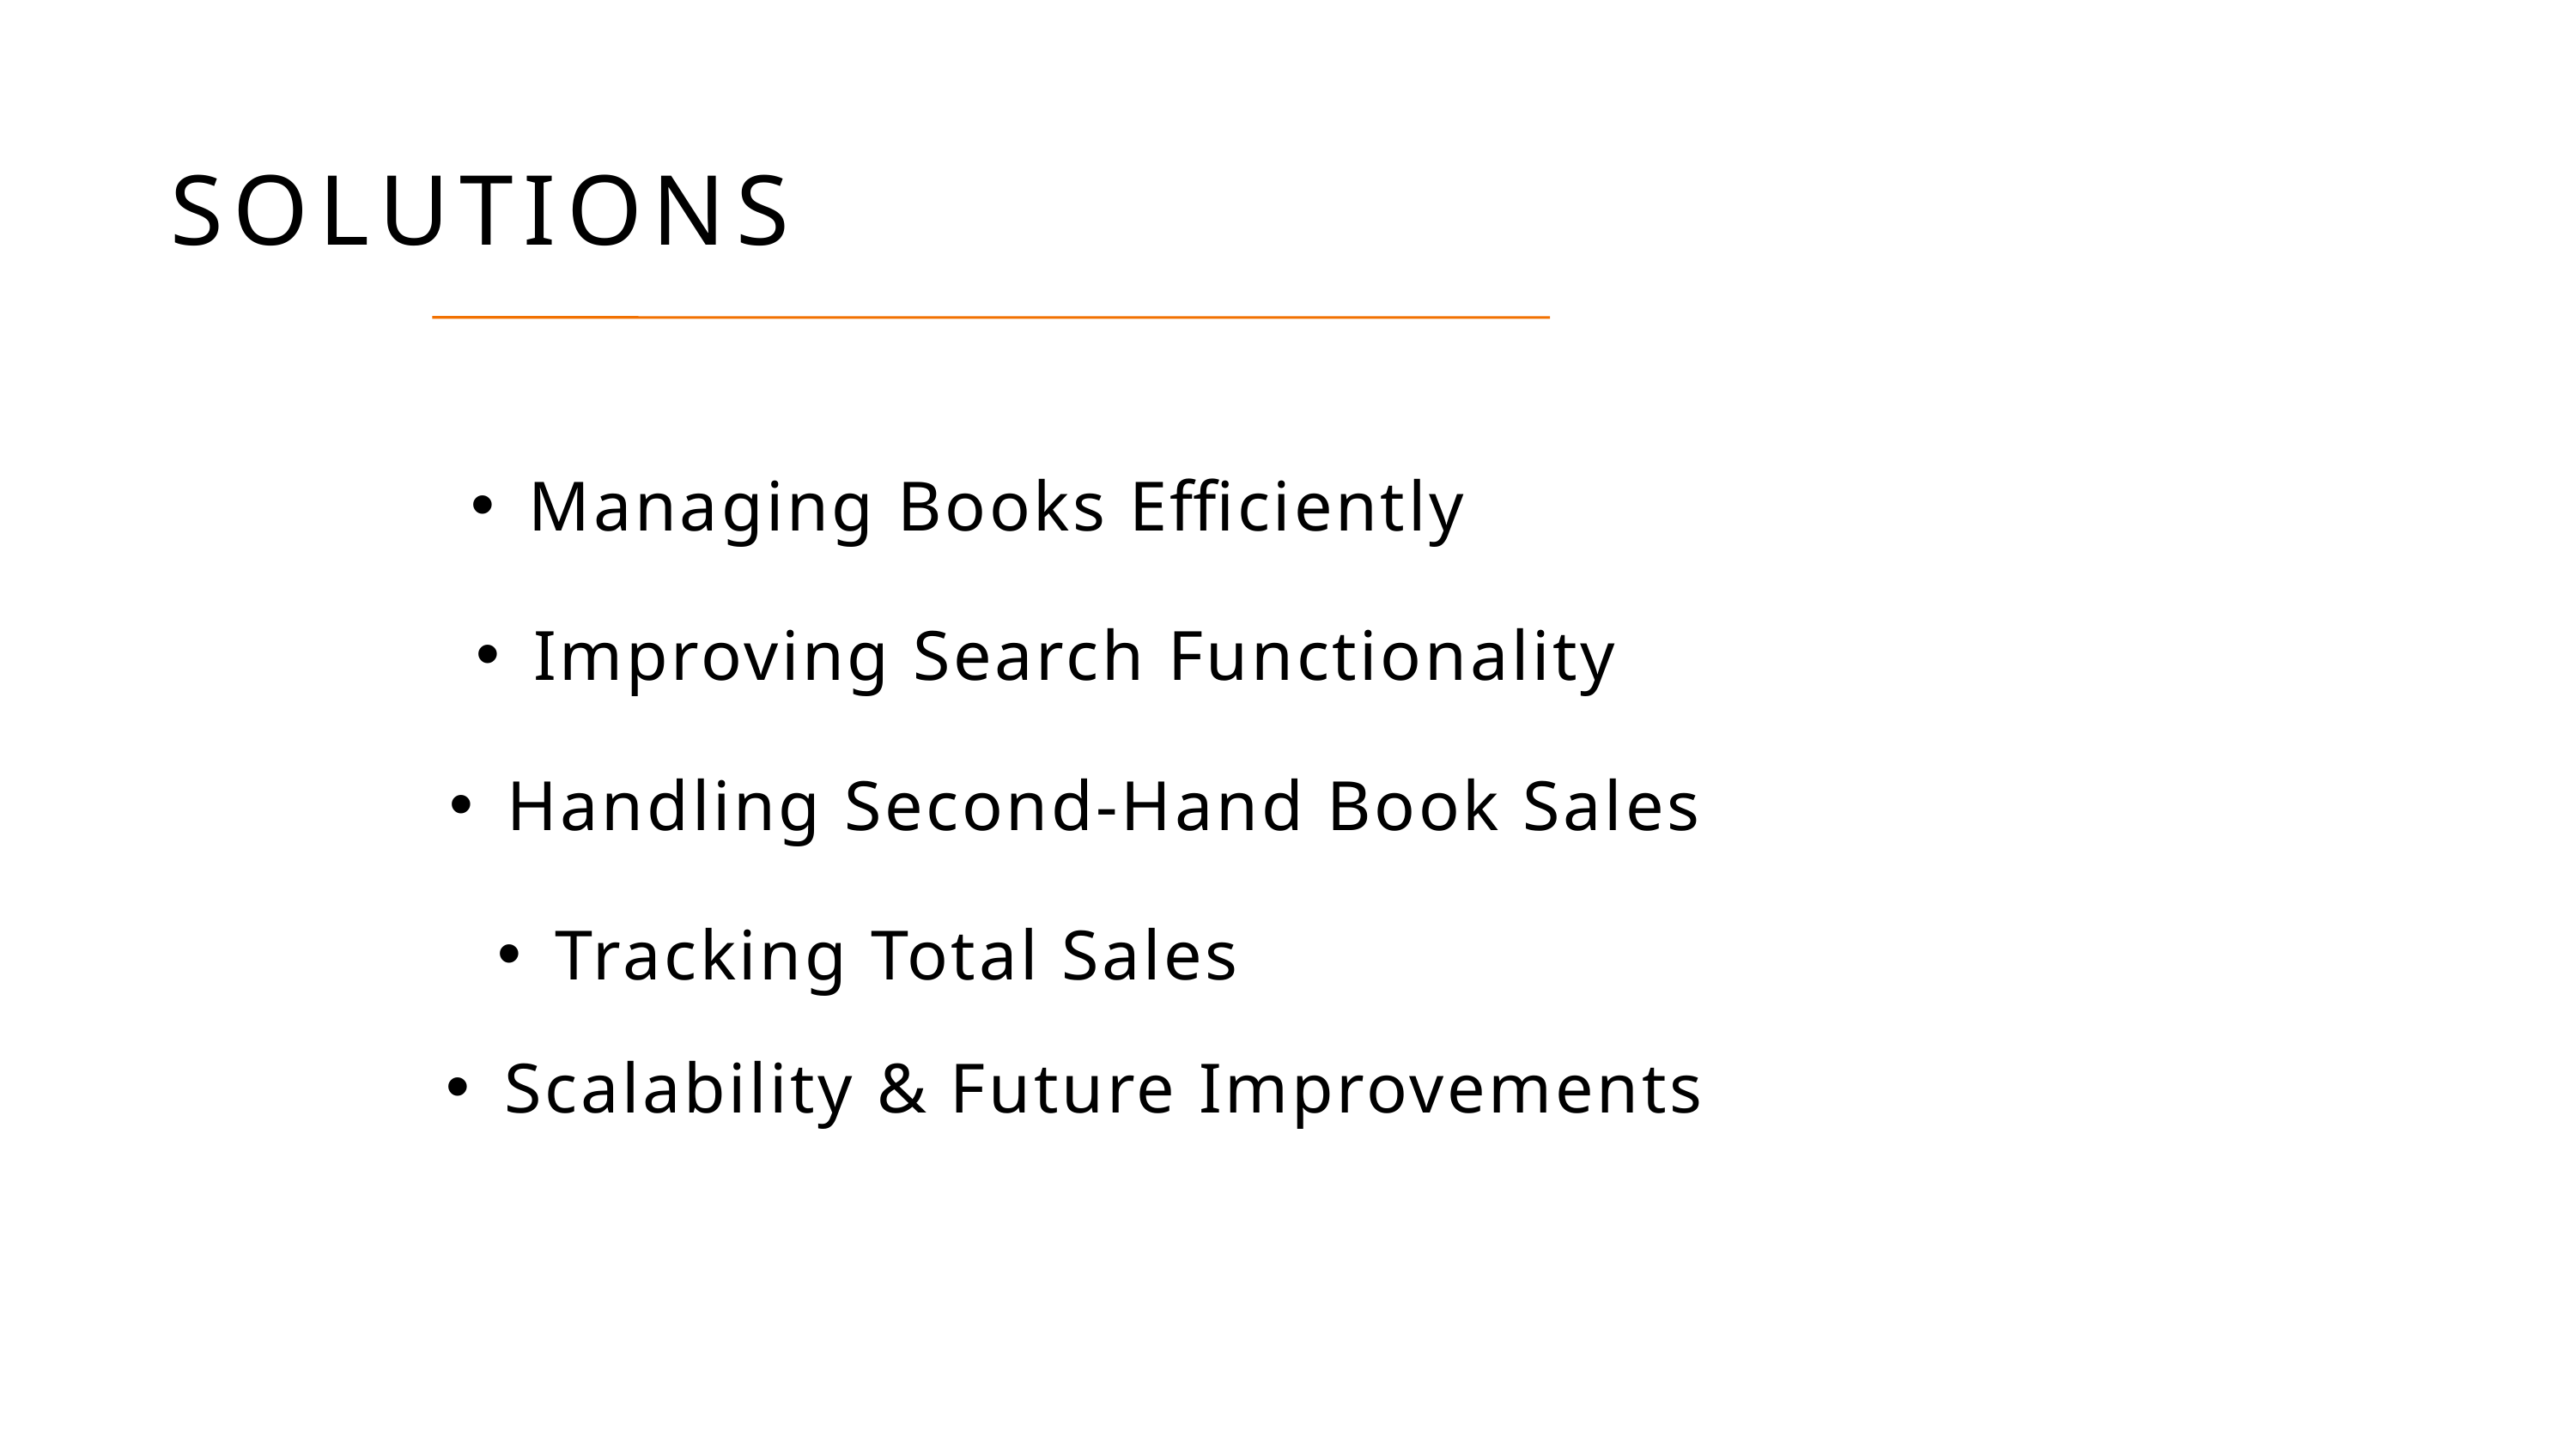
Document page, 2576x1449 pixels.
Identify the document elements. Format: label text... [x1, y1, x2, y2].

text_box Improving Search Functionality [368, 591, 1668, 694]
text_box Managing Books Efficiently [368, 442, 1511, 545]
text_box Scalability & Future Improvements [368, 1023, 1725, 1127]
text_box SOLUTIONS [170, 140, 992, 264]
text_box Tracking Total Sales [368, 890, 1311, 994]
text_box Handling Second-Hand Book Sales [368, 741, 1725, 845]
